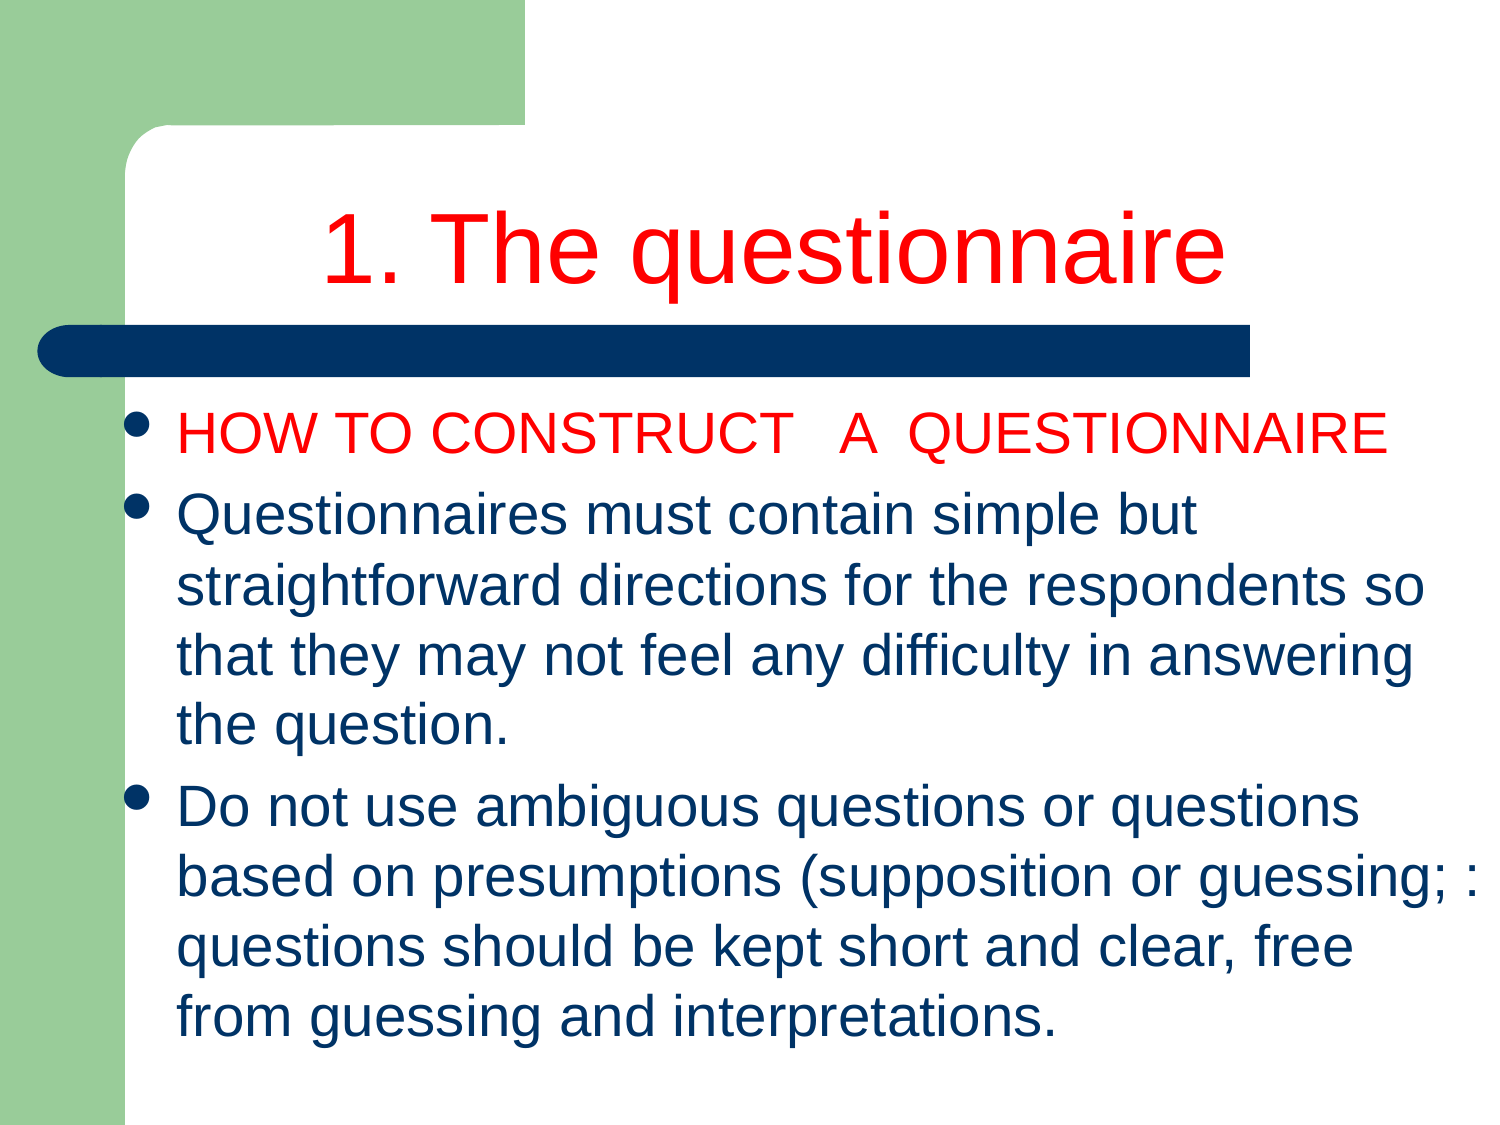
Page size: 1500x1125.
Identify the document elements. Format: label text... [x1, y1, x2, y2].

title 1. The questionnaire [124, 124, 1426, 313]
list HOW TO CONSTRUCT A QUESTIONNAIRE Questionnaires must contain simple but straightforward directions for the respondents so that they may not feel any difficulty in answering the question. Do not use ambiguous questions or questions based on presumptions (supposition or guessing; : questions should be kept short and clear, free from guessing and interpretations. [105, 387, 1500, 1125]
